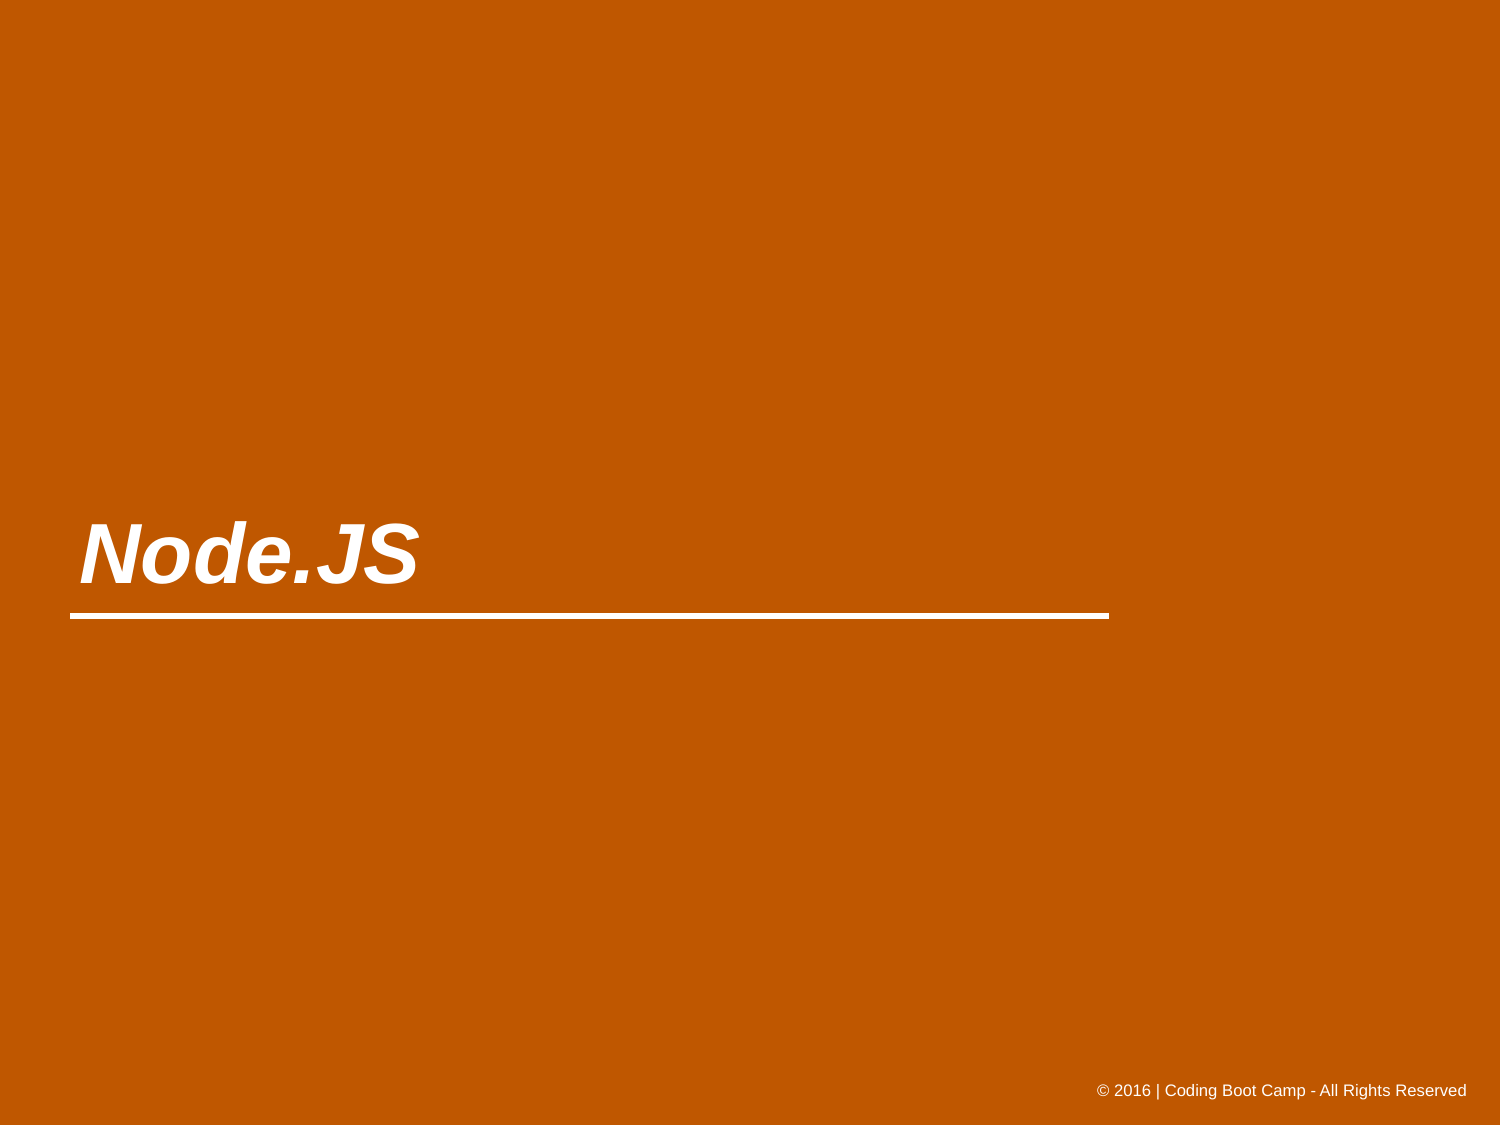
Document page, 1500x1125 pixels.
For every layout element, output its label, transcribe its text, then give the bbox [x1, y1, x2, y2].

title Node.JS [64, 484, 1415, 628]
